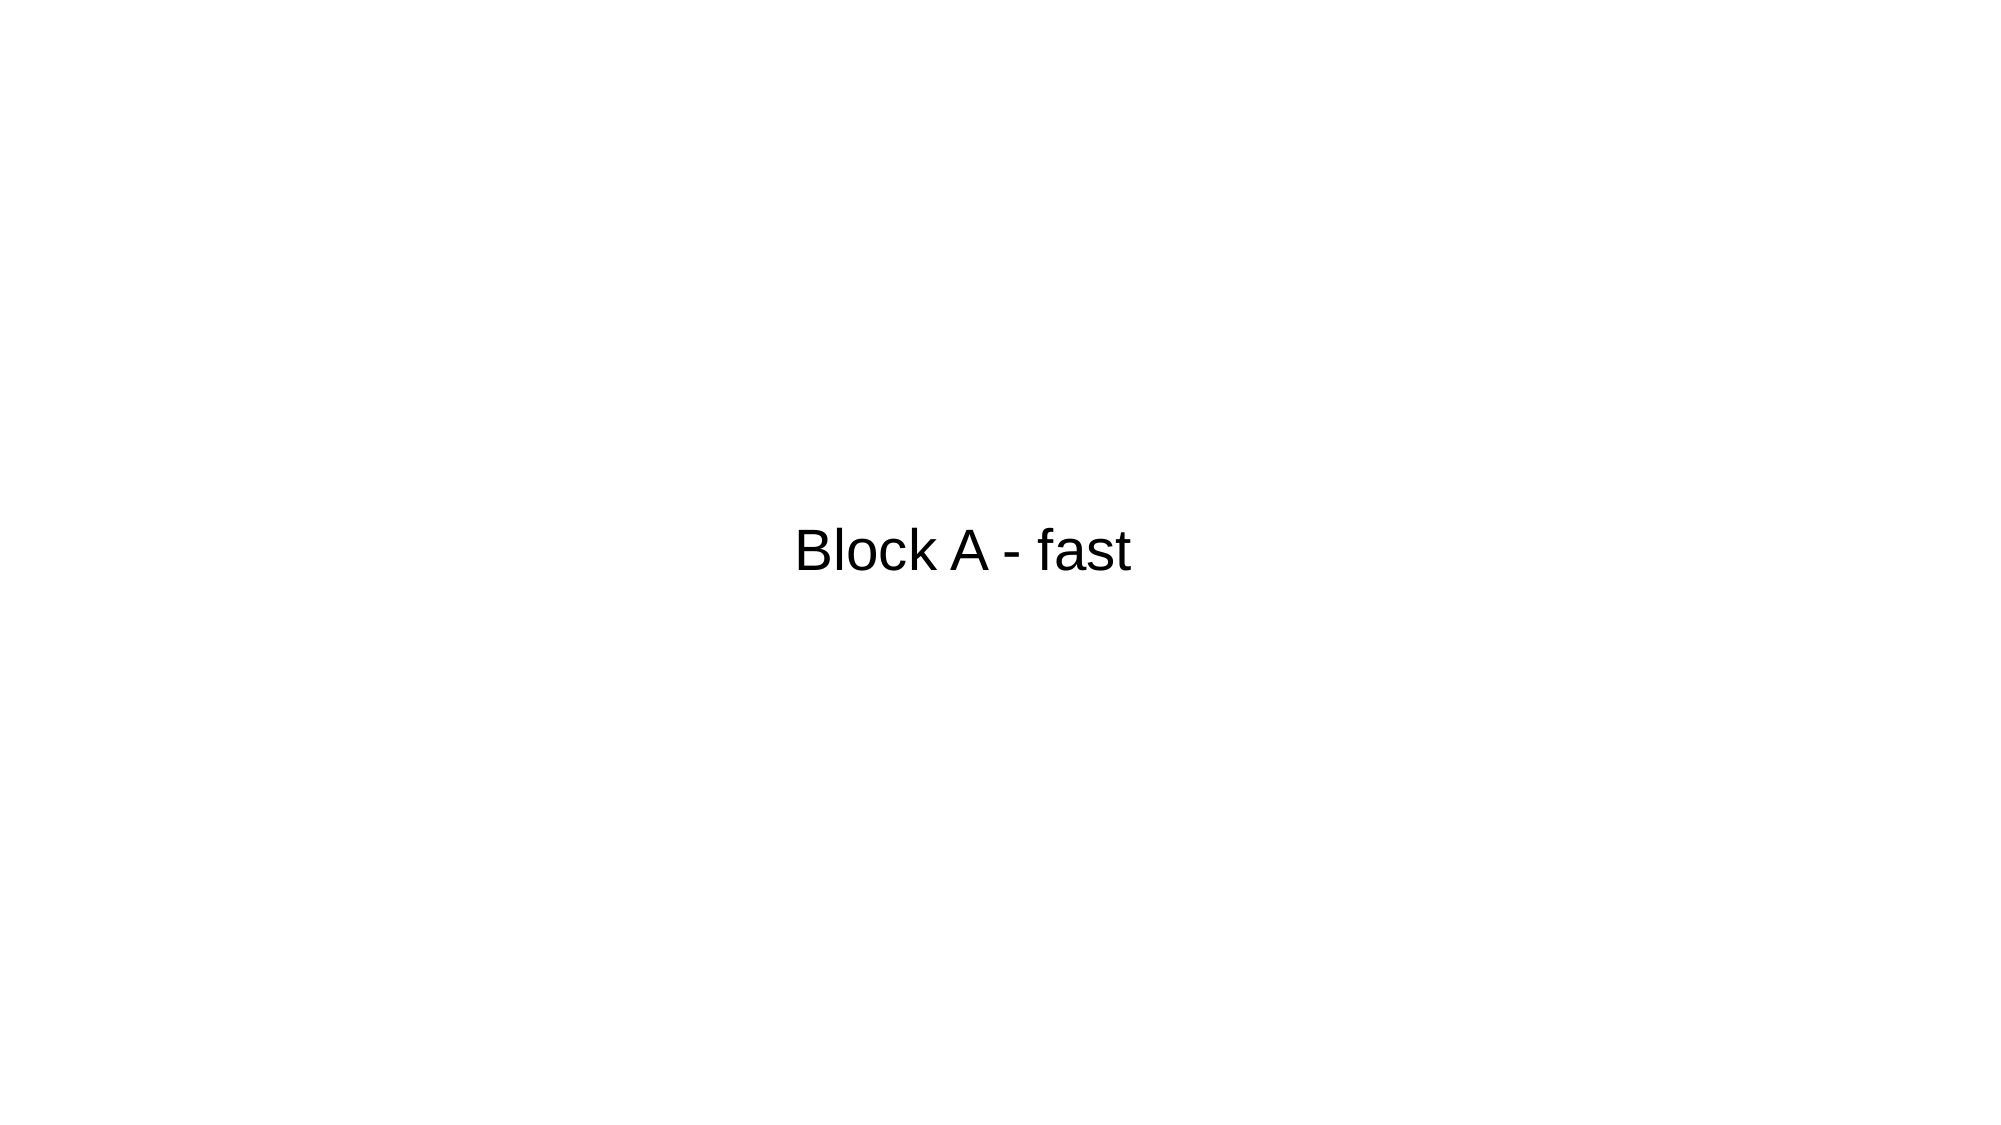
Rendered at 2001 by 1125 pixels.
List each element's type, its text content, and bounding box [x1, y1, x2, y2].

text_box Block A - fast [780, 505, 1176, 590]
